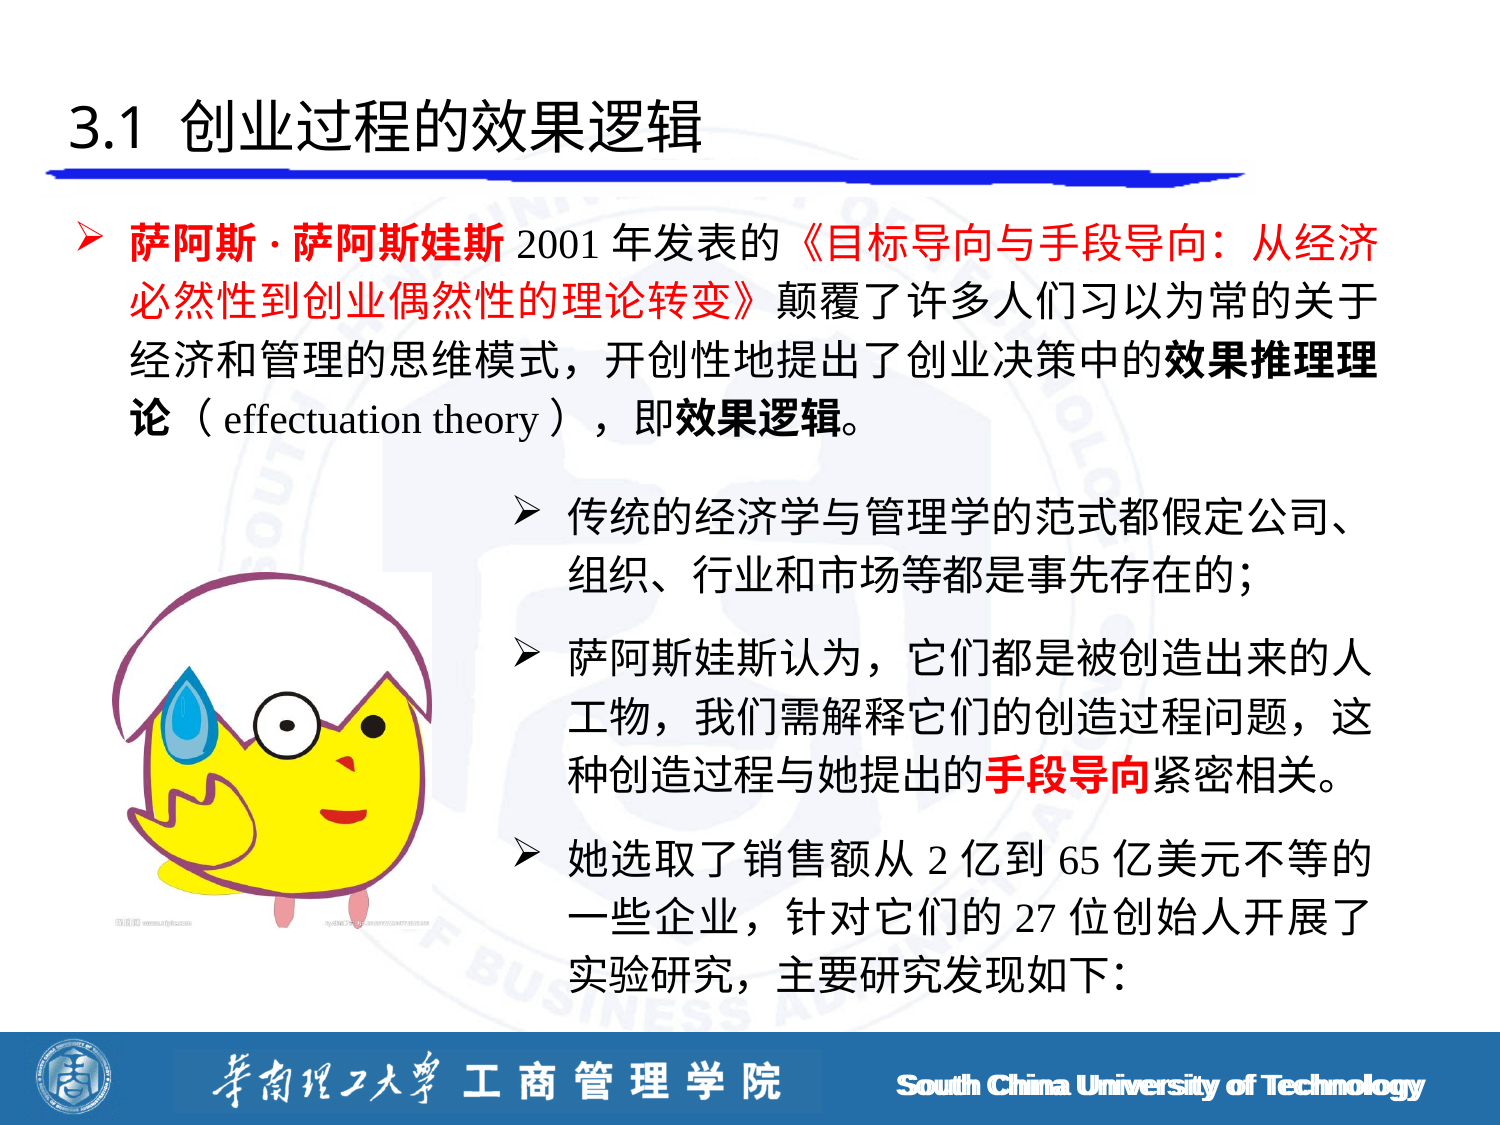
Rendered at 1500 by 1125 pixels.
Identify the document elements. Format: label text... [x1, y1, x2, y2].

text_box 传统的经济学与管理学的范式都假定公司、组织、行业和市场等都是事先存在的； 萨阿斯娃斯认为，它们都是被创造出来的人工物，我们需解释它们的创造过程问题，这种创造过程与她提出的手段导向紧密相关。 她选取了销售额从2亿到65亿美元不等的一些企业，针对它们的27位创始人开展了实验研究，主要研究发现如下： [496, 474, 1388, 1007]
picture [0, 449, 1500, 1125]
text_box 萨阿斯·萨阿斯娃斯2001年发表的《目标导向与手段导向：从经济必然性到创业偶然性的理论转变》颠覆了许多人们习以为常的关于经济和管理的思维模式，开创性地提出了创业决策中的效果推理理论（effectuation theory），即效果逻辑。 [58, 200, 1394, 449]
picture [41, 160, 1270, 200]
title 3.1 创业过程的效果逻辑 [53, 77, 1388, 173]
footer South China University of Technology [826, 1058, 1500, 1125]
